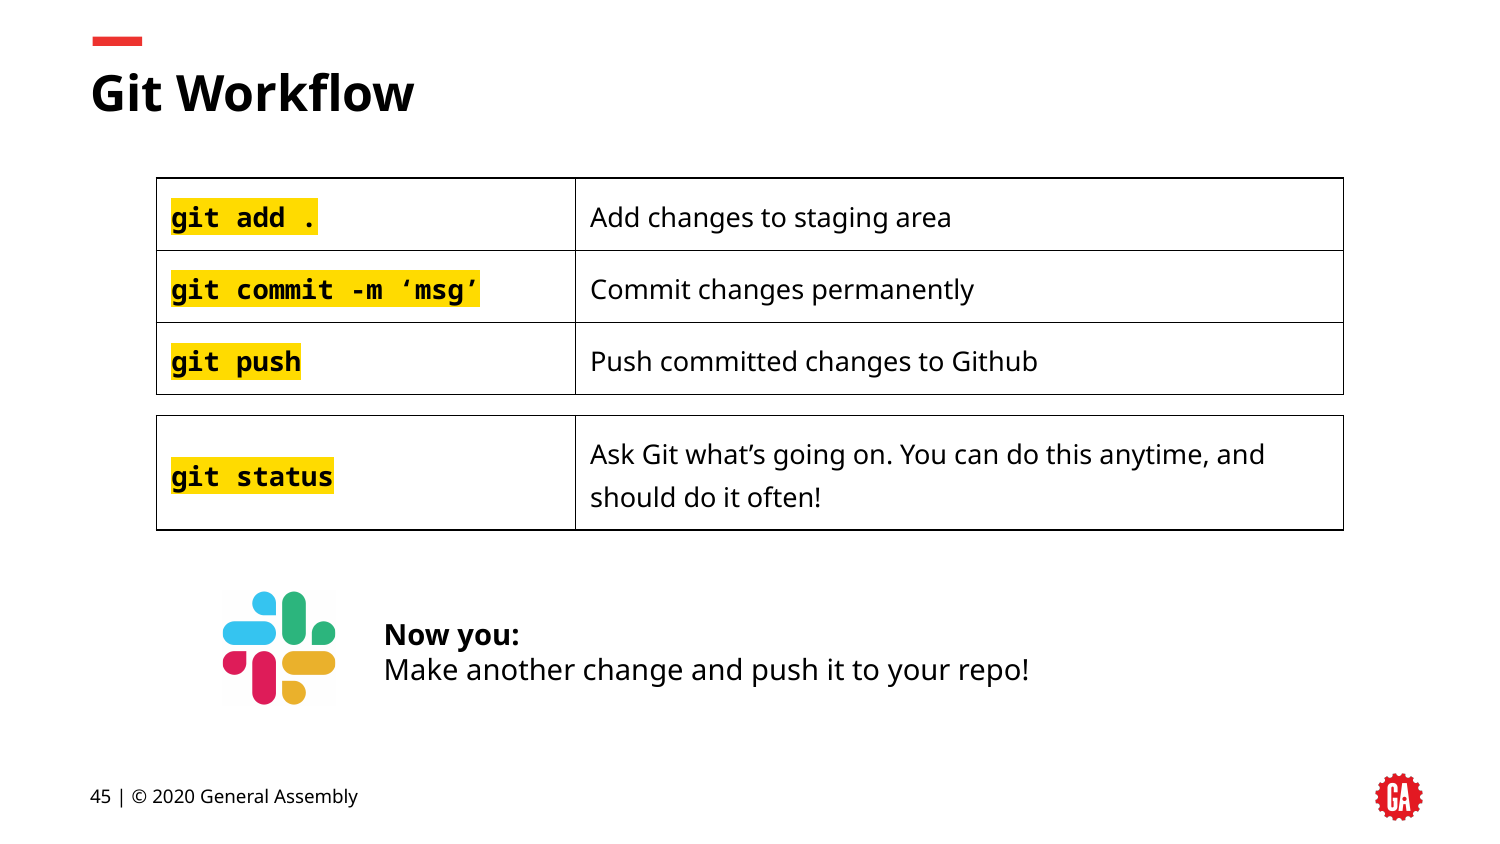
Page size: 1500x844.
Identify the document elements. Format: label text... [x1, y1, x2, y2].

picture [1373, 771, 1425, 823]
slide_number 45 | © 2020 General Assembly [75, 764, 545, 830]
table_cell Commit changes permanently [576, 251, 1343, 322]
table_cell Push committed changes to Github [576, 323, 1343, 394]
text_box Now you: Make another change and push it to your repo! [368, 600, 1068, 706]
table_header git status [157, 416, 575, 529]
table_cell git push [157, 323, 575, 394]
table_cell git commit -m ‘msg’ [157, 251, 575, 322]
table_header Add changes to staging area [576, 179, 1343, 250]
table_header Ask Git what’s going on. You can do this anytime, and should do it often! [576, 416, 1343, 529]
title Git Workflow [75, 46, 1473, 140]
picture [222, 590, 336, 707]
table_header git add . [157, 179, 575, 250]
